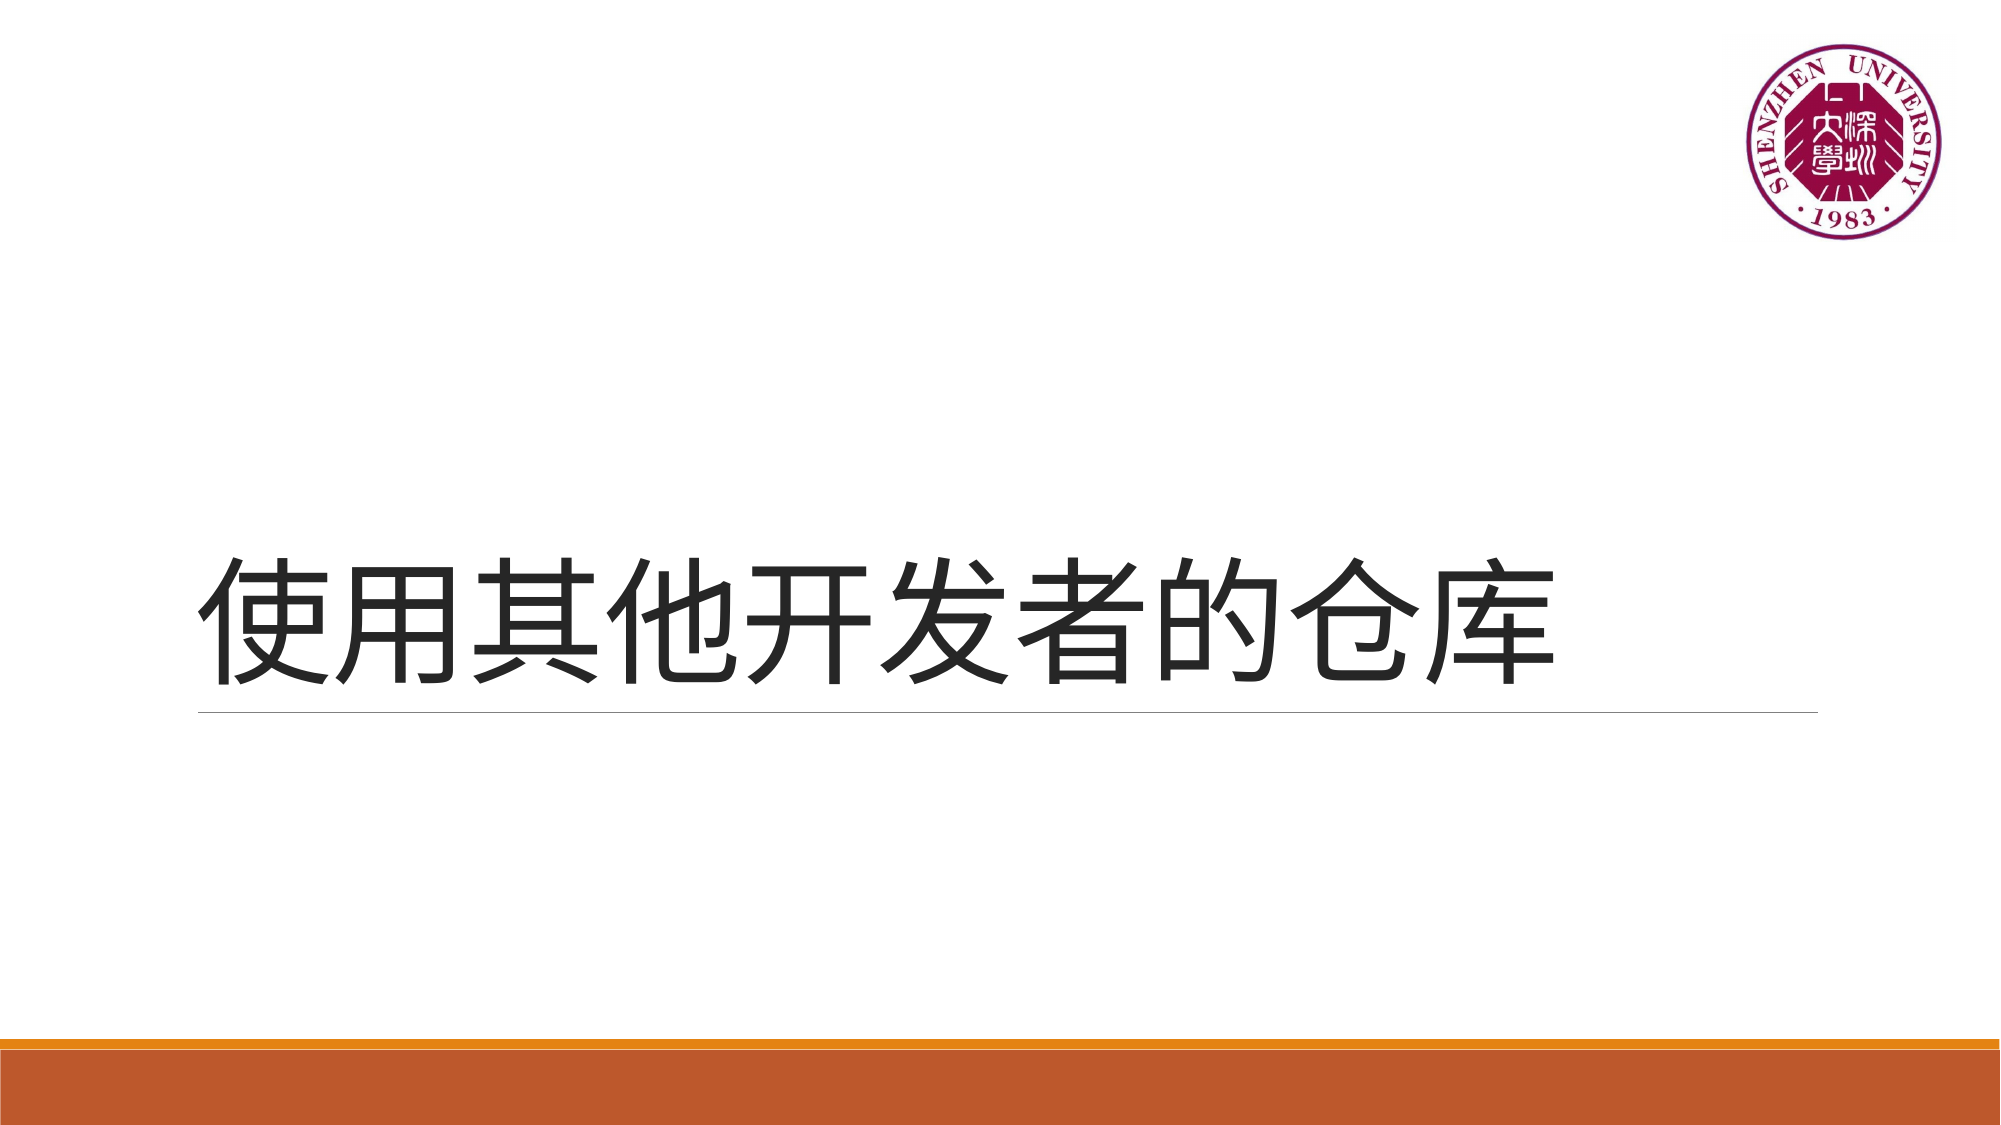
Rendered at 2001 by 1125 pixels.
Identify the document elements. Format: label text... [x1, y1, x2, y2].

title 使用其他开发者的仓库 [180, 124, 1830, 710]
picture [1722, 34, 1957, 242]
